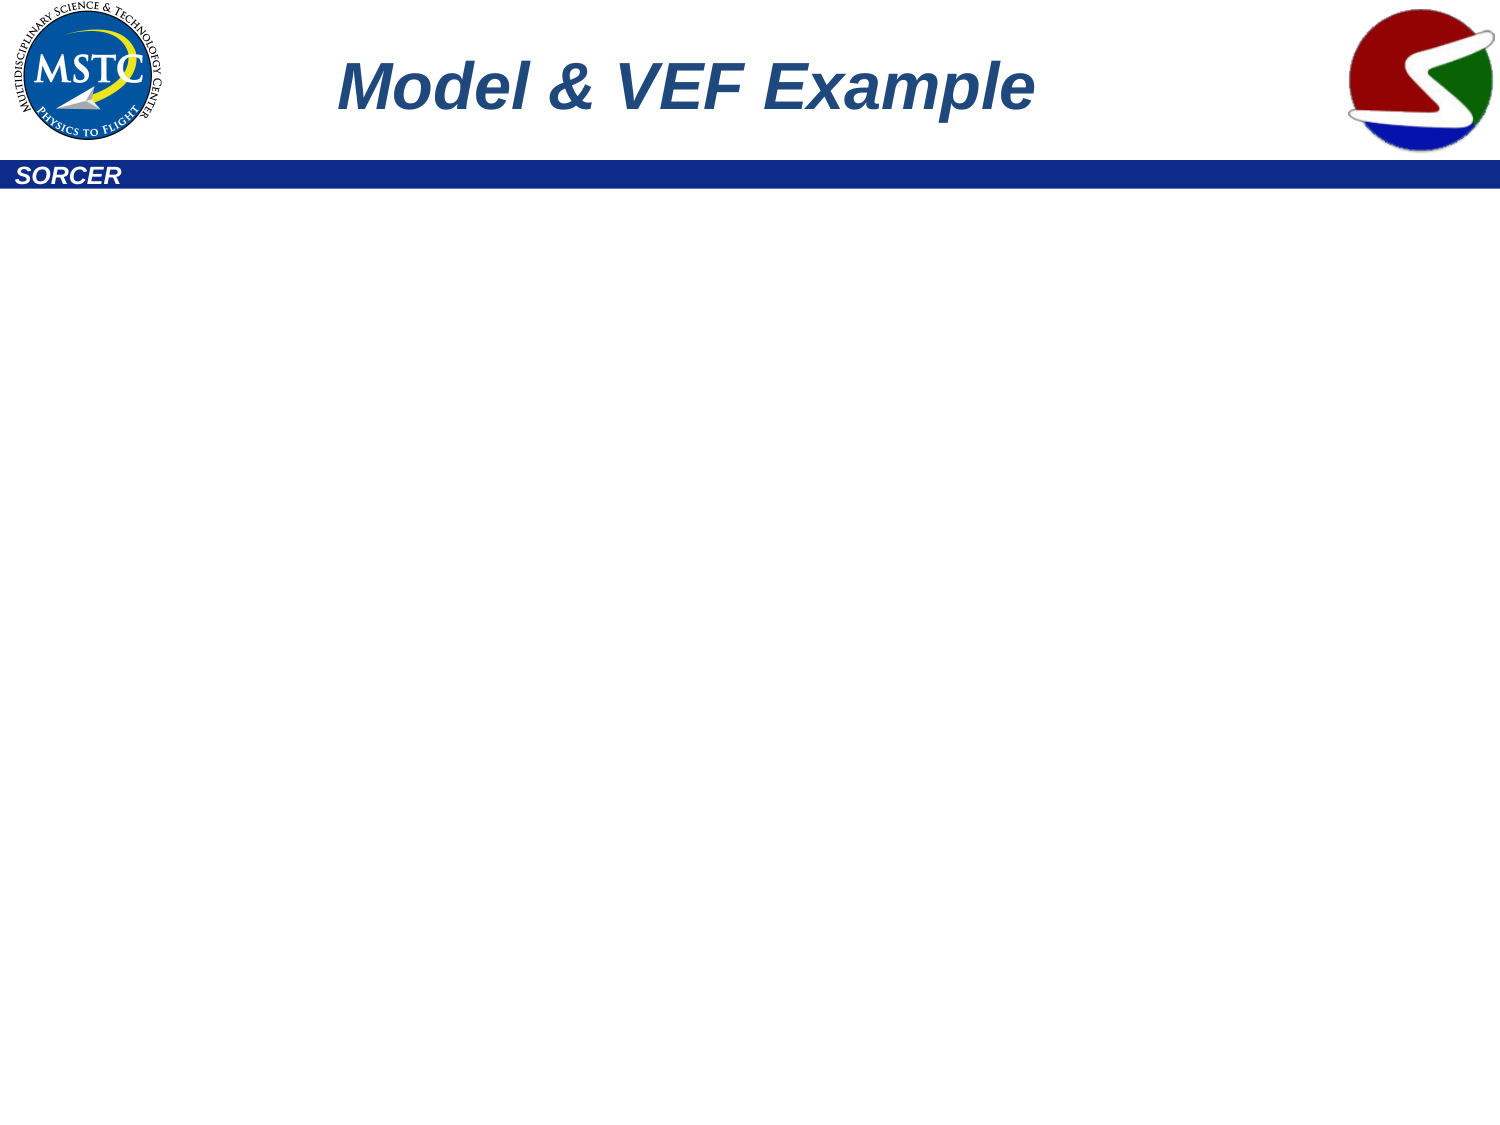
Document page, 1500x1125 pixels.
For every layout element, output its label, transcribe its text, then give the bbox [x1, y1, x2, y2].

picture [12, 0, 163, 148]
title Model & VEF Example [162, 2, 1213, 164]
picture [1347, 7, 1495, 154]
